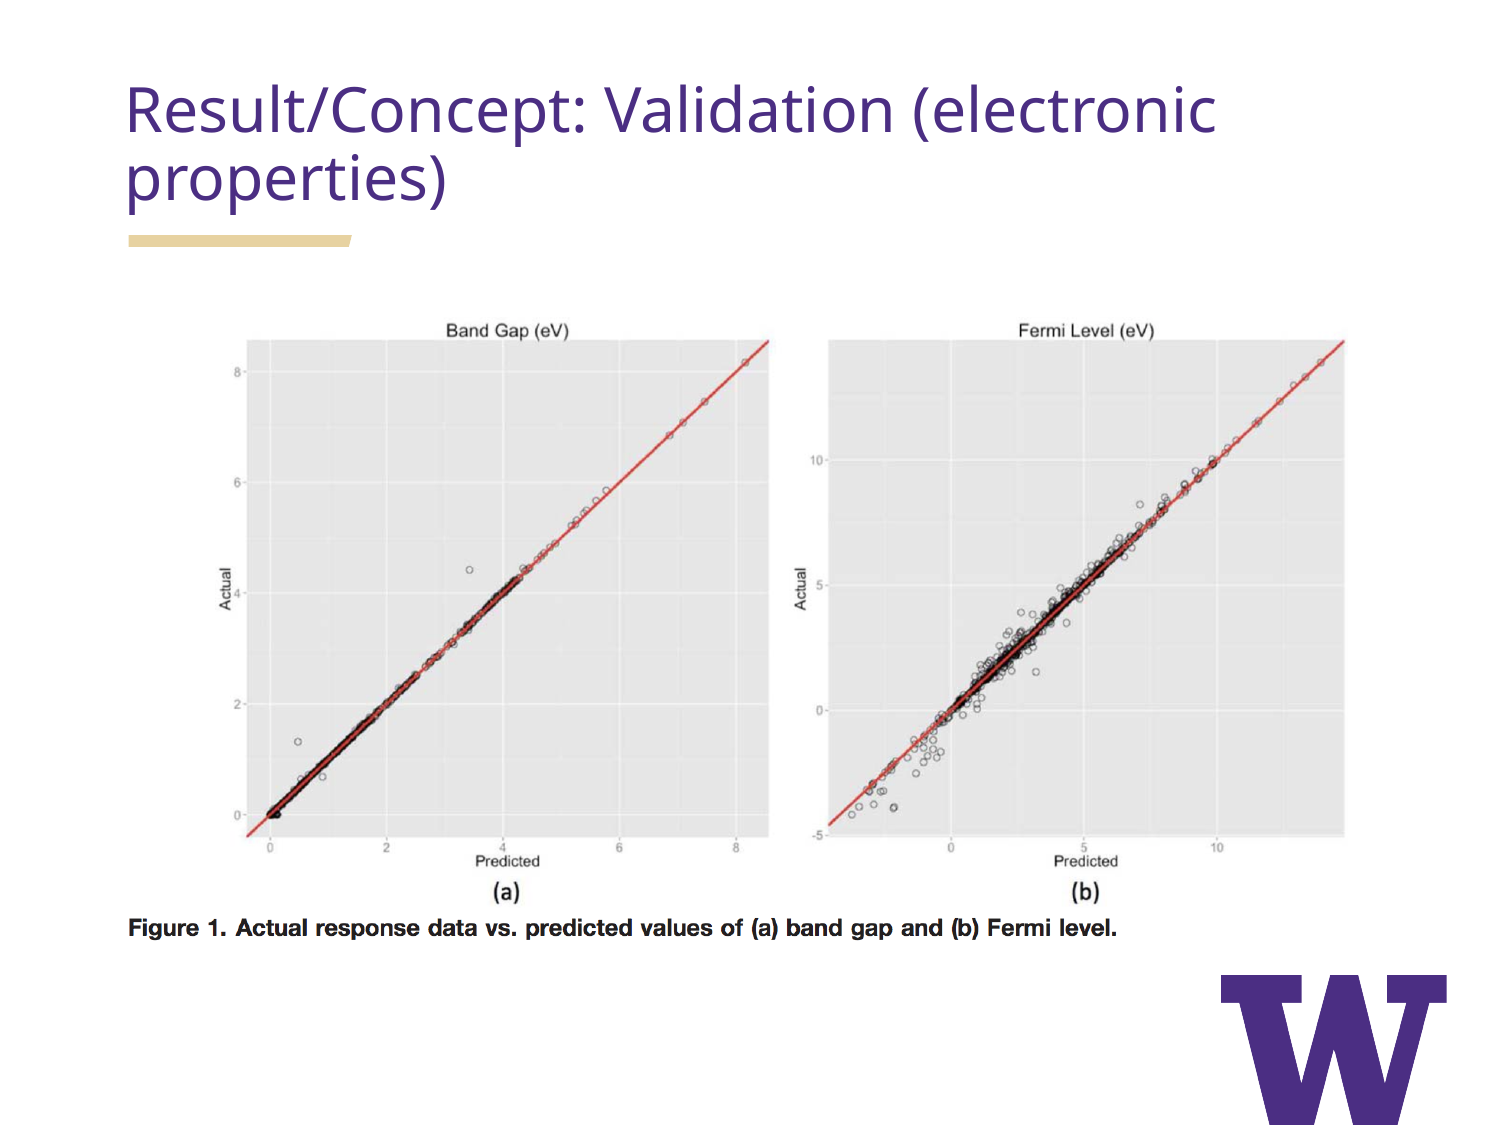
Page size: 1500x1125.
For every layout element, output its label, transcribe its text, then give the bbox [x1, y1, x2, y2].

picture [1221, 975, 1447, 1125]
picture [128, 235, 352, 247]
list Result/Concept: Validation (electronic properties) [110, 58, 1453, 221]
picture [109, 298, 1367, 948]
